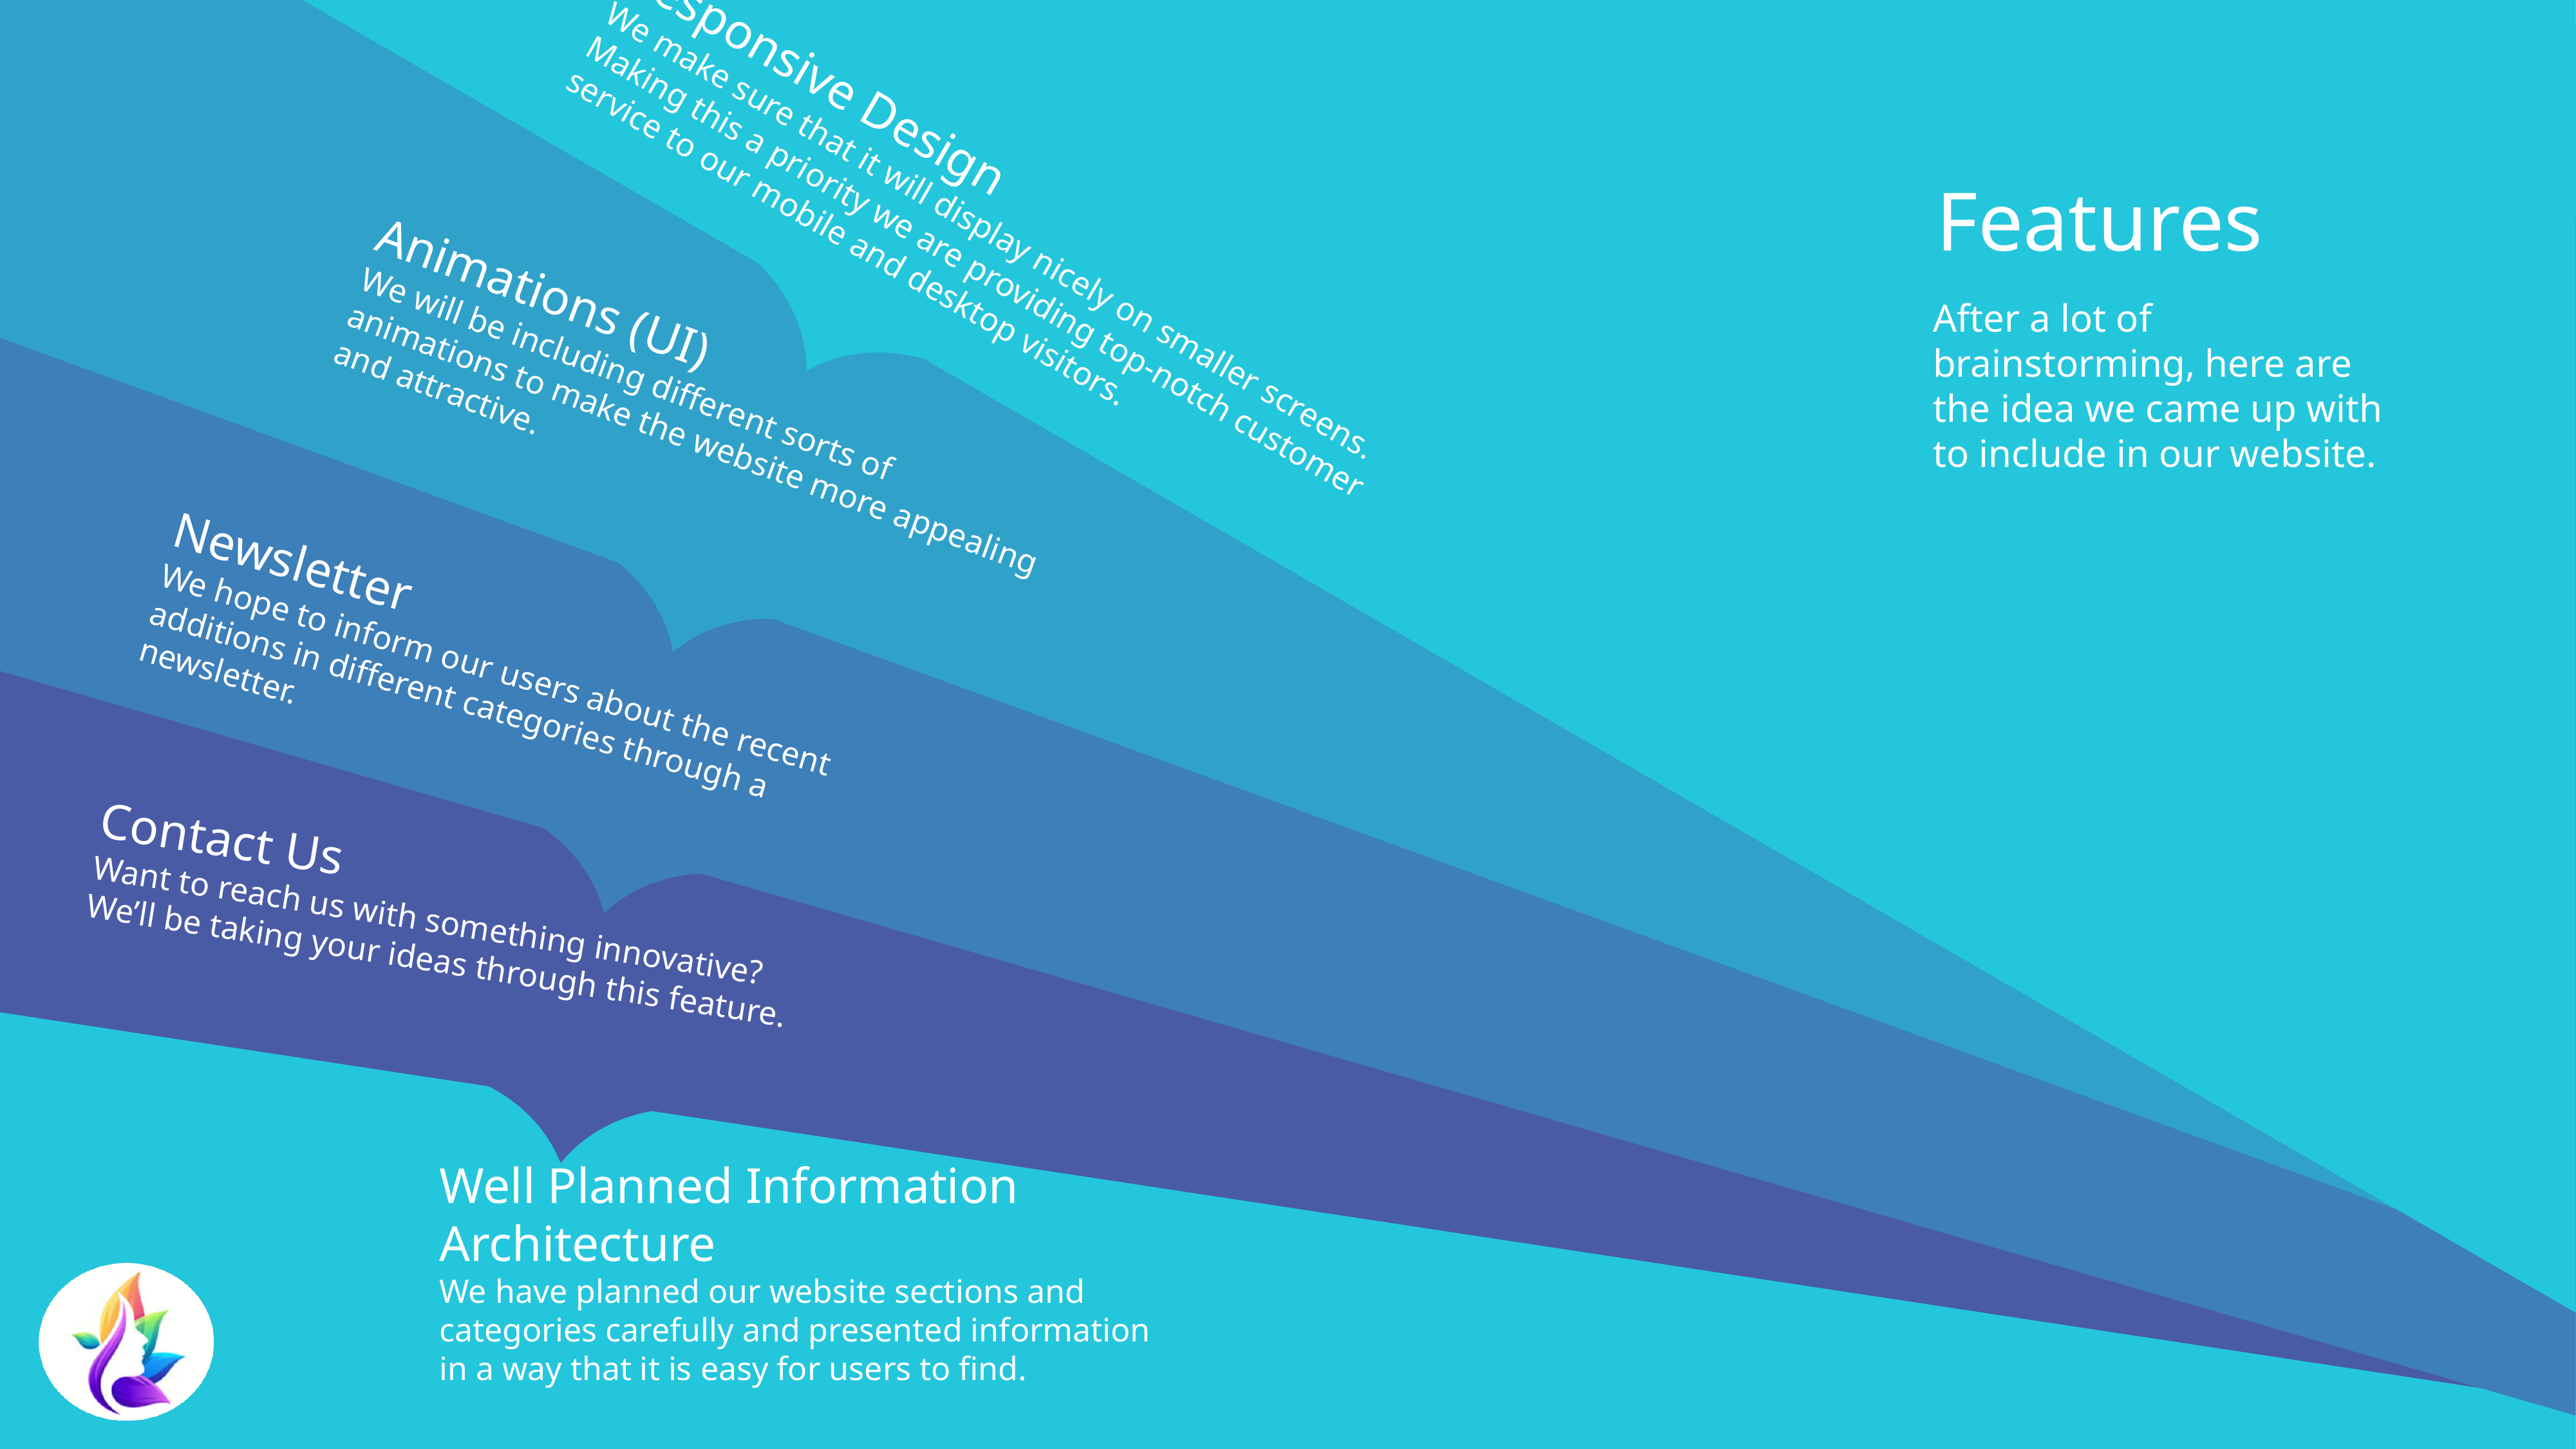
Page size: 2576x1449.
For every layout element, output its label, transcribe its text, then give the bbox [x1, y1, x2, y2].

text_box Well Planned Information Architecture We have planned our website sections and categories carefully and presented information in a way that it is easy for users to find. [429, 1215, 1178, 1392]
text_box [0, 1077, 2576, 1215]
text_box [0, 1215, 2576, 1449]
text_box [0, 0, 2576, 724]
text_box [0, 876, 2576, 1077]
picture [39, 1262, 214, 1421]
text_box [0, 724, 2576, 876]
